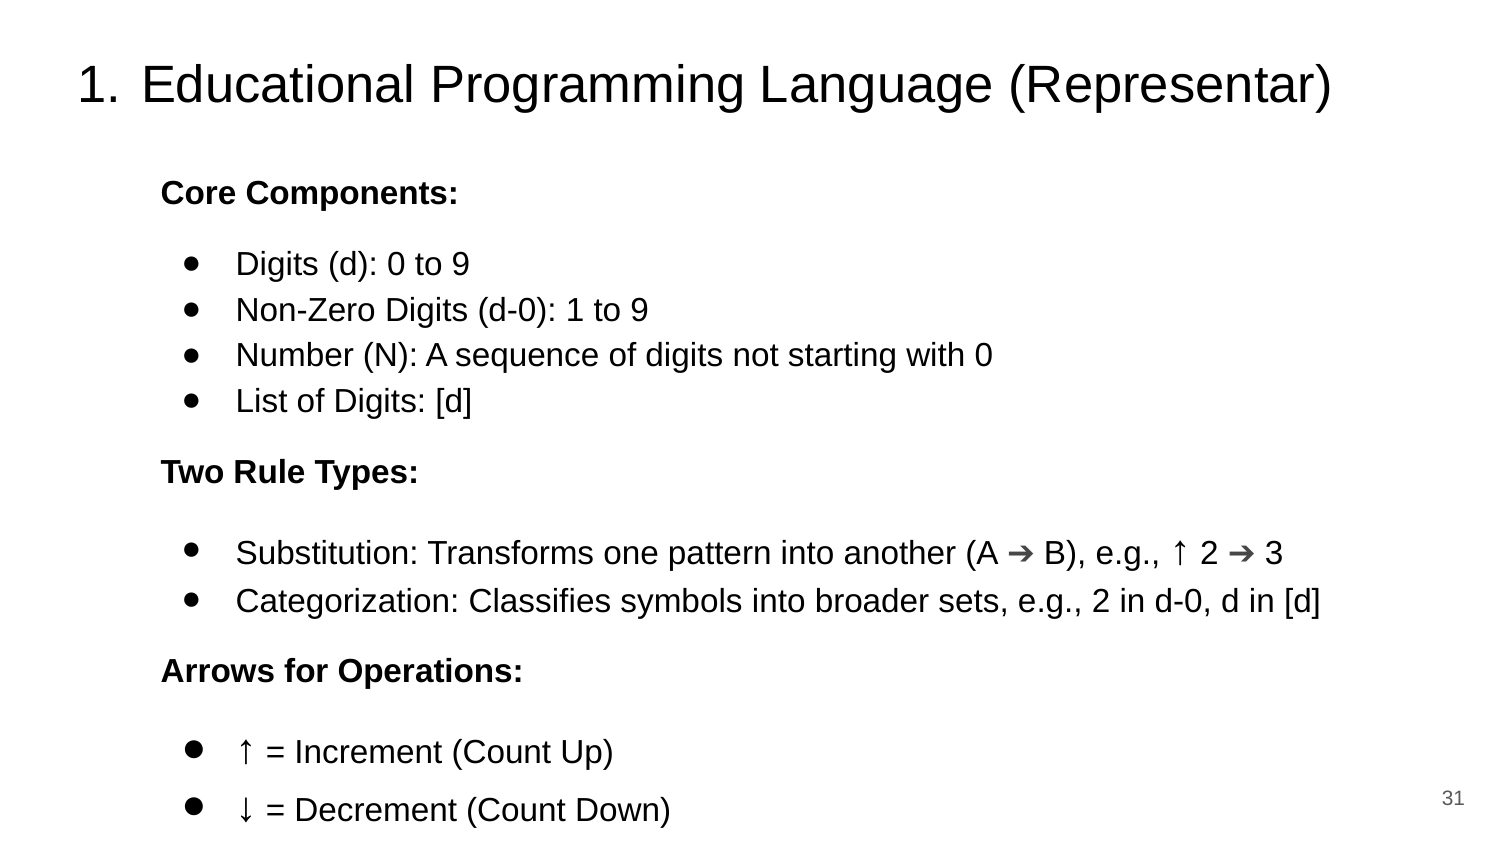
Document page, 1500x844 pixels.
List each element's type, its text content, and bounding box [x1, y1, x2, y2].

slide_number ‹#› [1436, 764, 1480, 830]
text_box Core Components: Digits (d): 0 to 9 Non-Zero Digits (d-0): 1 to 9 Number (N): A sequence of digits not starting with 0 List of Digits: [d] Two Rule Types: Substitution: Transforms one pattern into another (A ➔ B), e.g., ↑ 2 ➔ 3 Categorization: Classifies symbols into broader sets, e.g., 2 in d-0, d in [d] Arrows for Operations: ↑ = Increment (Count Up) ↓ = Decrement (Count Down) [145, 150, 1436, 844]
title Educational Programming Language (Representar) [51, 35, 1449, 130]
